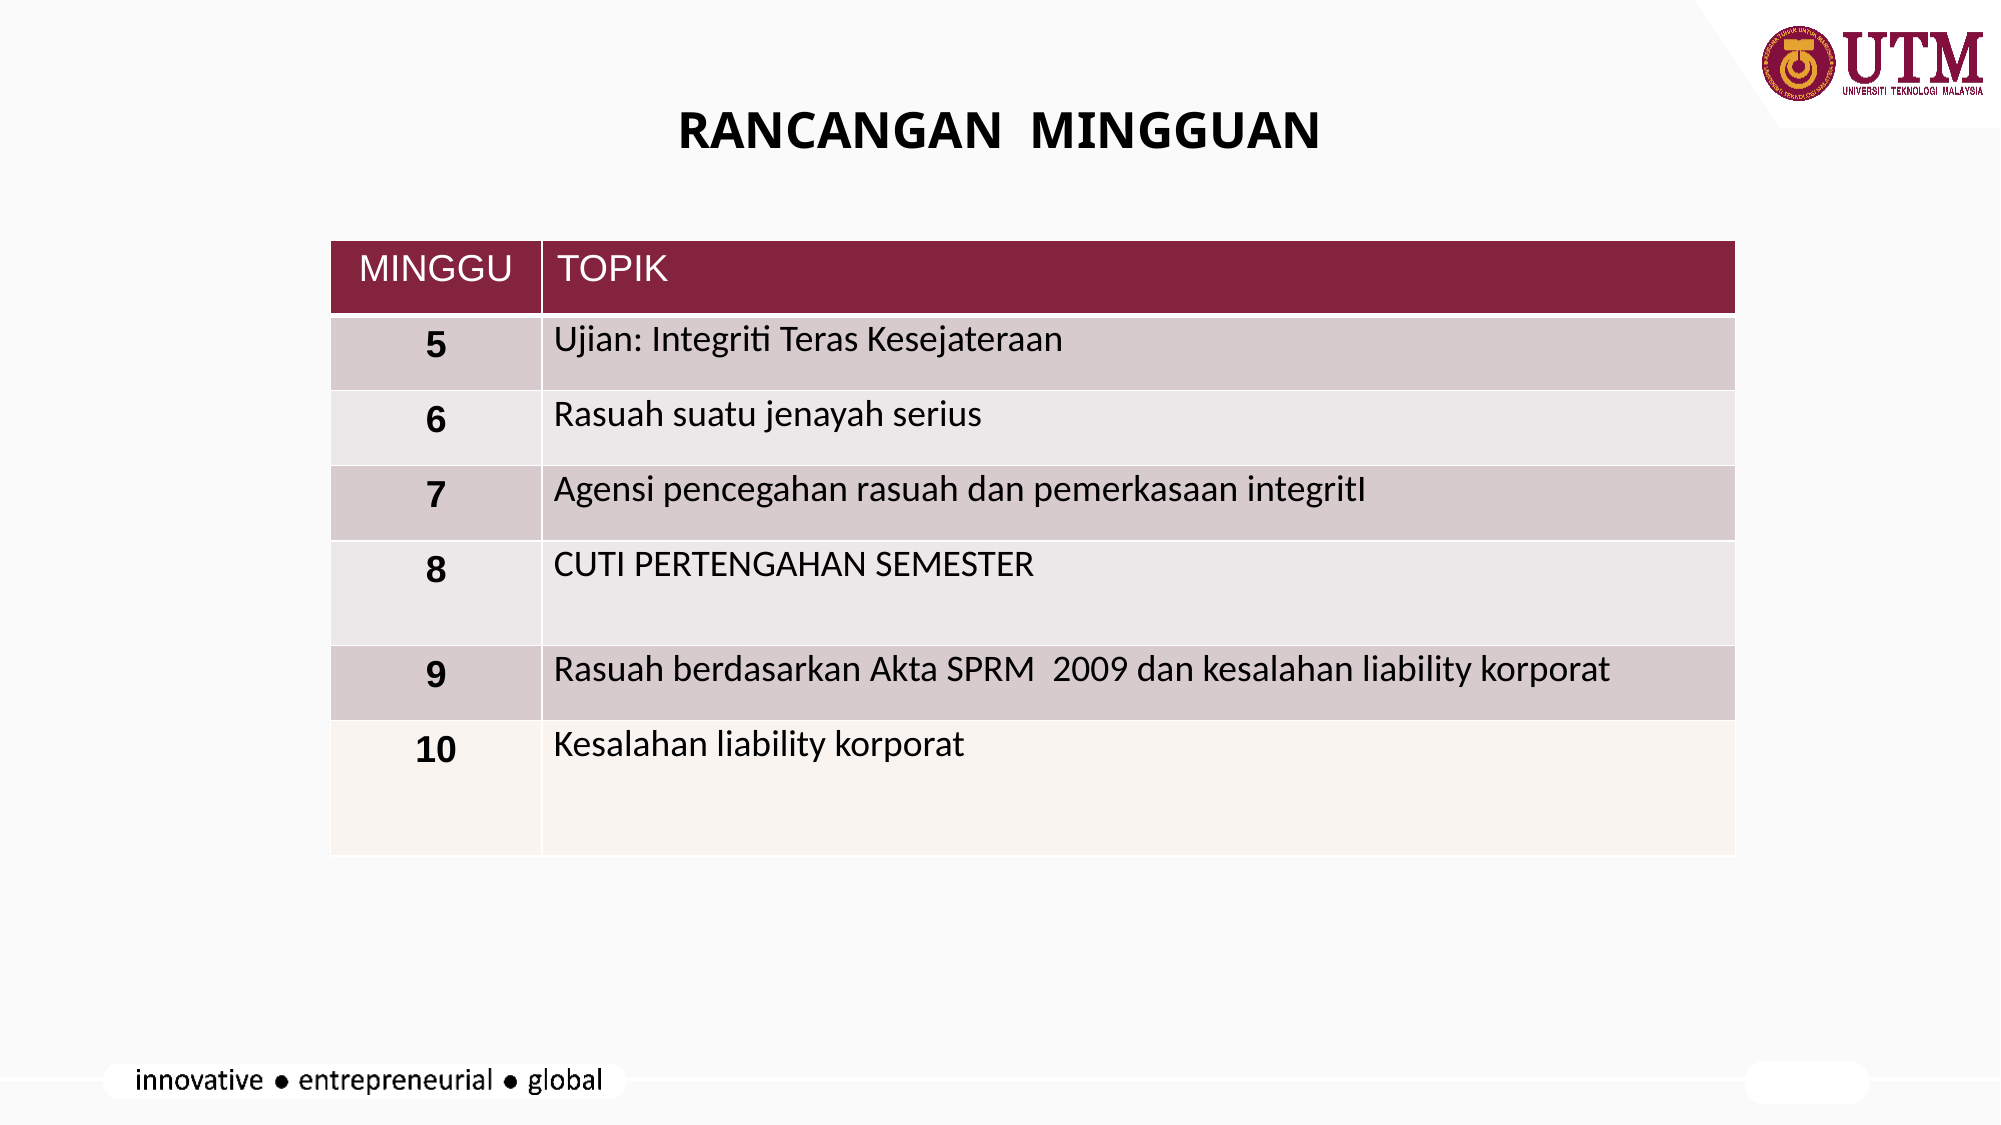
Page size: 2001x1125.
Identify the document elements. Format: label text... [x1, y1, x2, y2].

table_cell Ujian: Integriti Teras Kesejateraan [543, 318, 1735, 390]
table_cell 6 [331, 391, 541, 465]
table_header MINGGU [331, 241, 541, 313]
table_cell Kesalahan liability korporat [543, 721, 1735, 855]
picture [1762, 26, 1983, 101]
table_cell Agensi pencegahan rasuah dan pemerkasaan integritI [543, 466, 1735, 540]
table_cell 7 [331, 466, 541, 540]
table_header TOPIK [543, 241, 1735, 313]
table_cell 9 [331, 646, 541, 720]
title RANCANGAN MINGGUAN [99, 90, 1900, 196]
table_cell Rasuah suatu jenayah serius [543, 391, 1735, 465]
table_cell 5 [331, 318, 541, 390]
table_cell Rasuah berdasarkan Akta SPRM 2009 dan kesalahan liability korporat [543, 646, 1735, 720]
picture [137, 1068, 601, 1095]
table_cell 8 [331, 542, 541, 645]
table_cell 10 [331, 721, 541, 855]
table_cell CUTI PERTENGAHAN SEMESTER [543, 542, 1735, 645]
